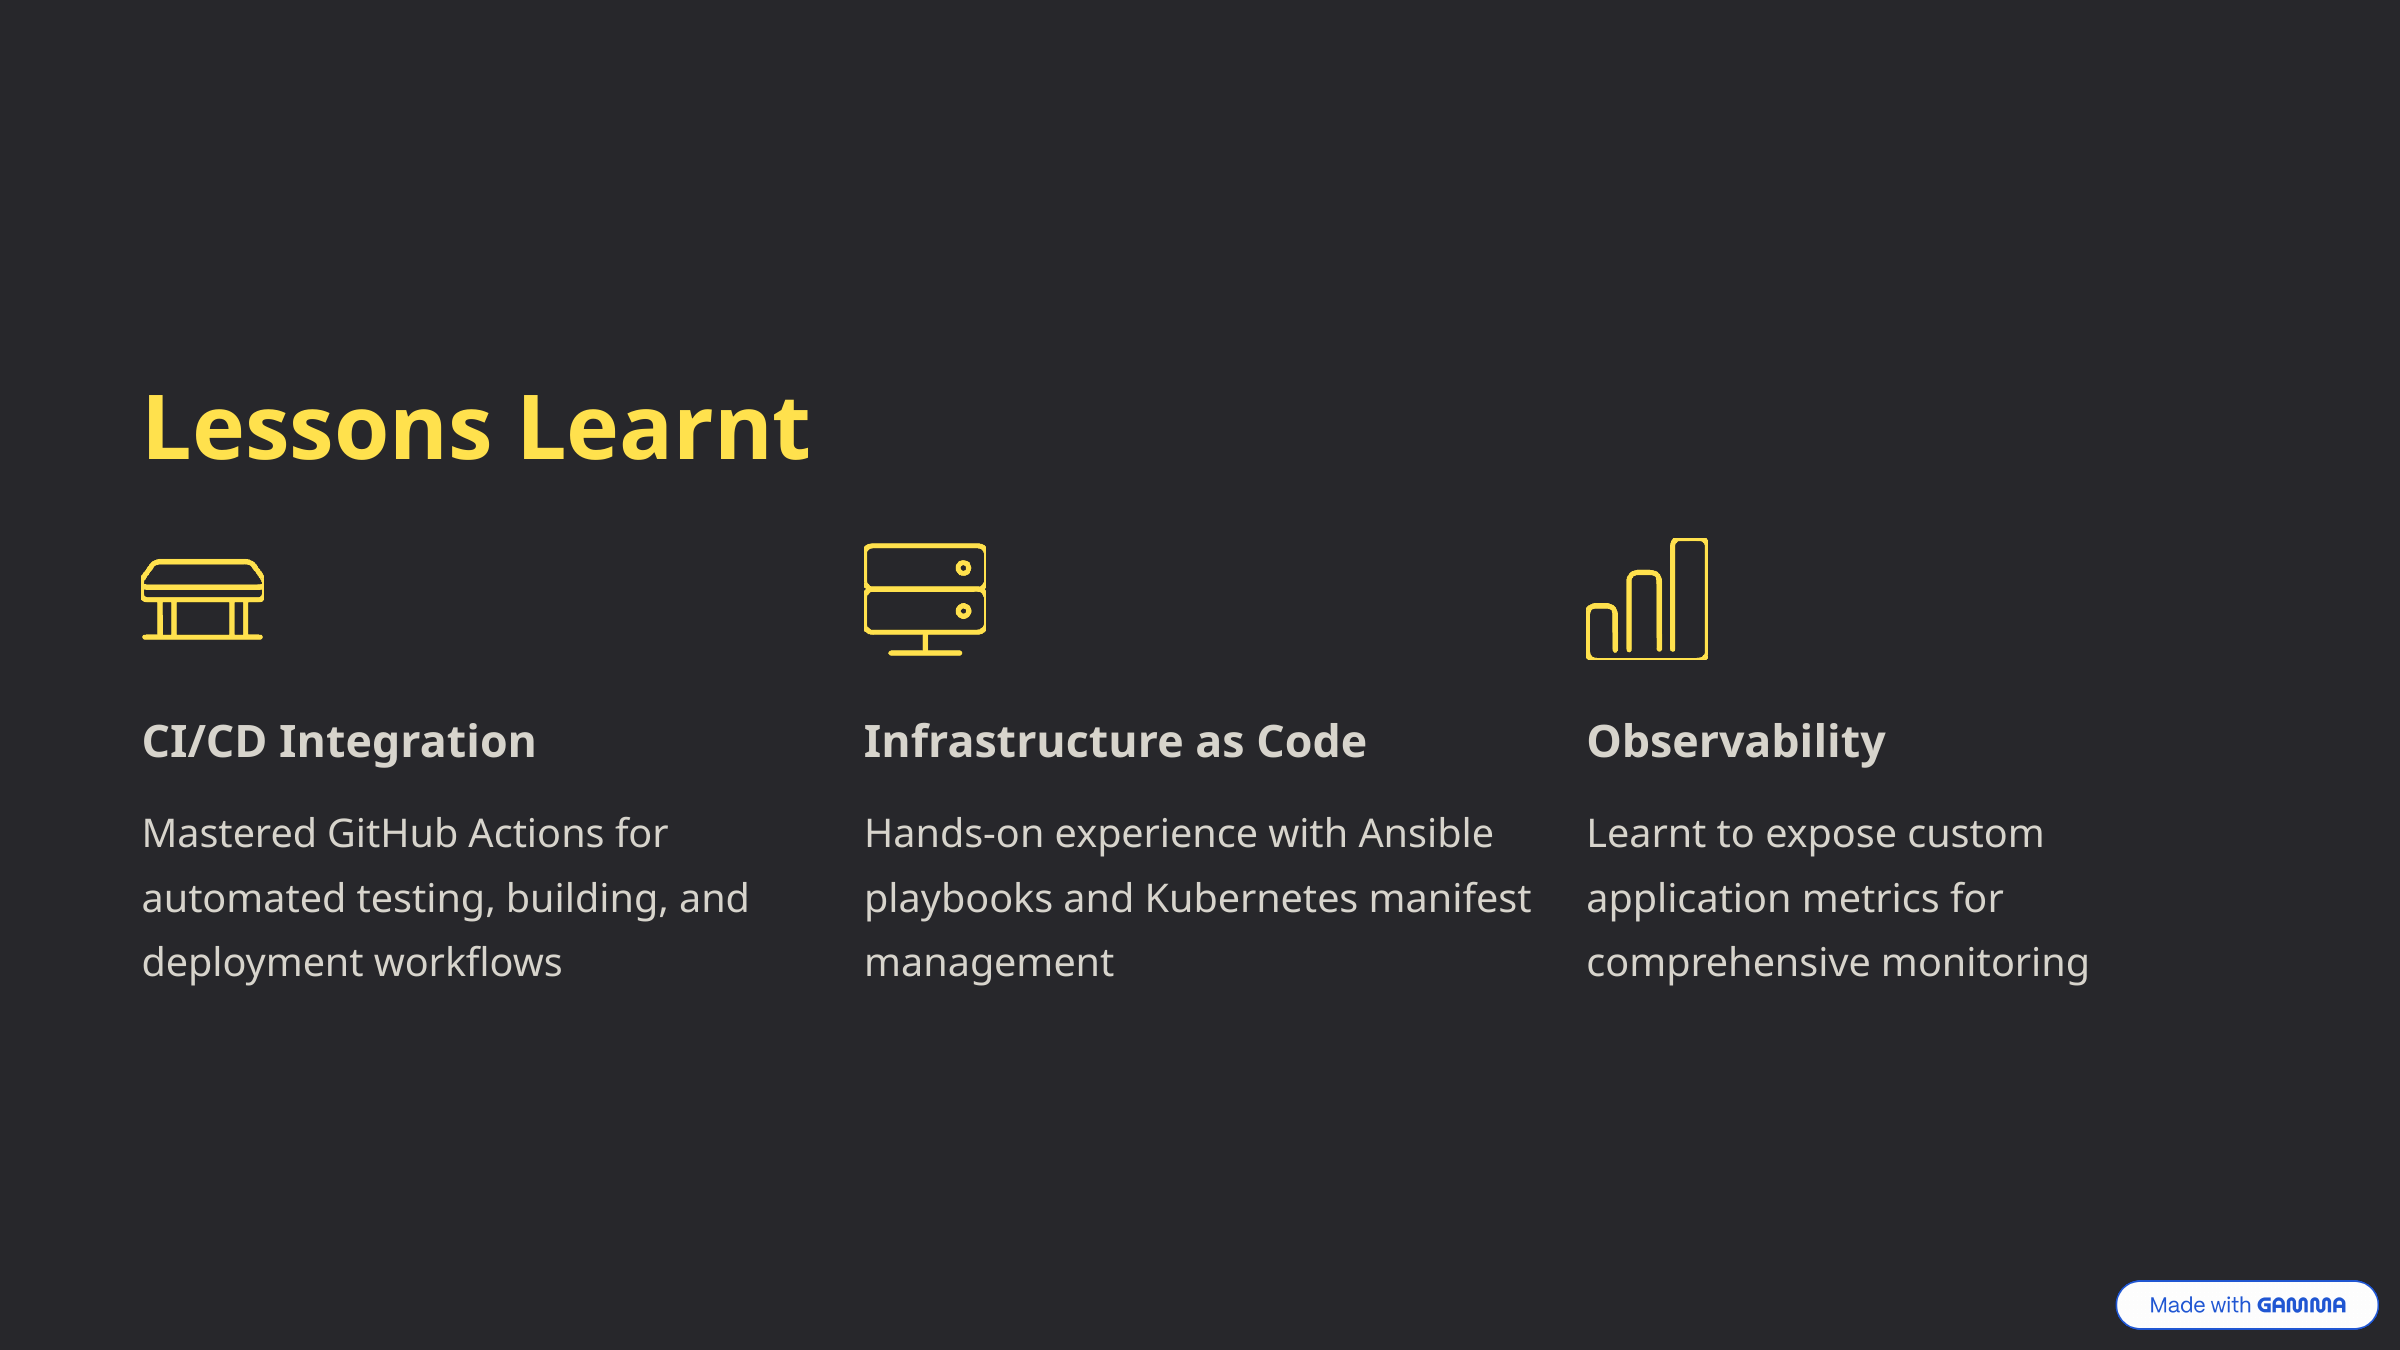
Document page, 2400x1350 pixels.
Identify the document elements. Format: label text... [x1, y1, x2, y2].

picture [141, 538, 264, 660]
text_box Observability [1586, 710, 2037, 767]
text_box CI/CD Integration [141, 710, 592, 767]
picture [864, 538, 986, 660]
picture [1586, 538, 1708, 660]
text_box Mastered GitHub Actions for automated testing, building, and deployment workflows [141, 790, 814, 986]
text_box Infrastructure as Code [864, 710, 1399, 767]
picture [2106, 1271, 2389, 1339]
text_box Lessons Learnt [141, 364, 1042, 478]
text_box Learnt to expose custom application metrics for comprehensive monitoring [1586, 790, 2259, 986]
text_box Hands-on experience with Ansible playbooks and Kubernetes manifest management [864, 790, 1536, 986]
